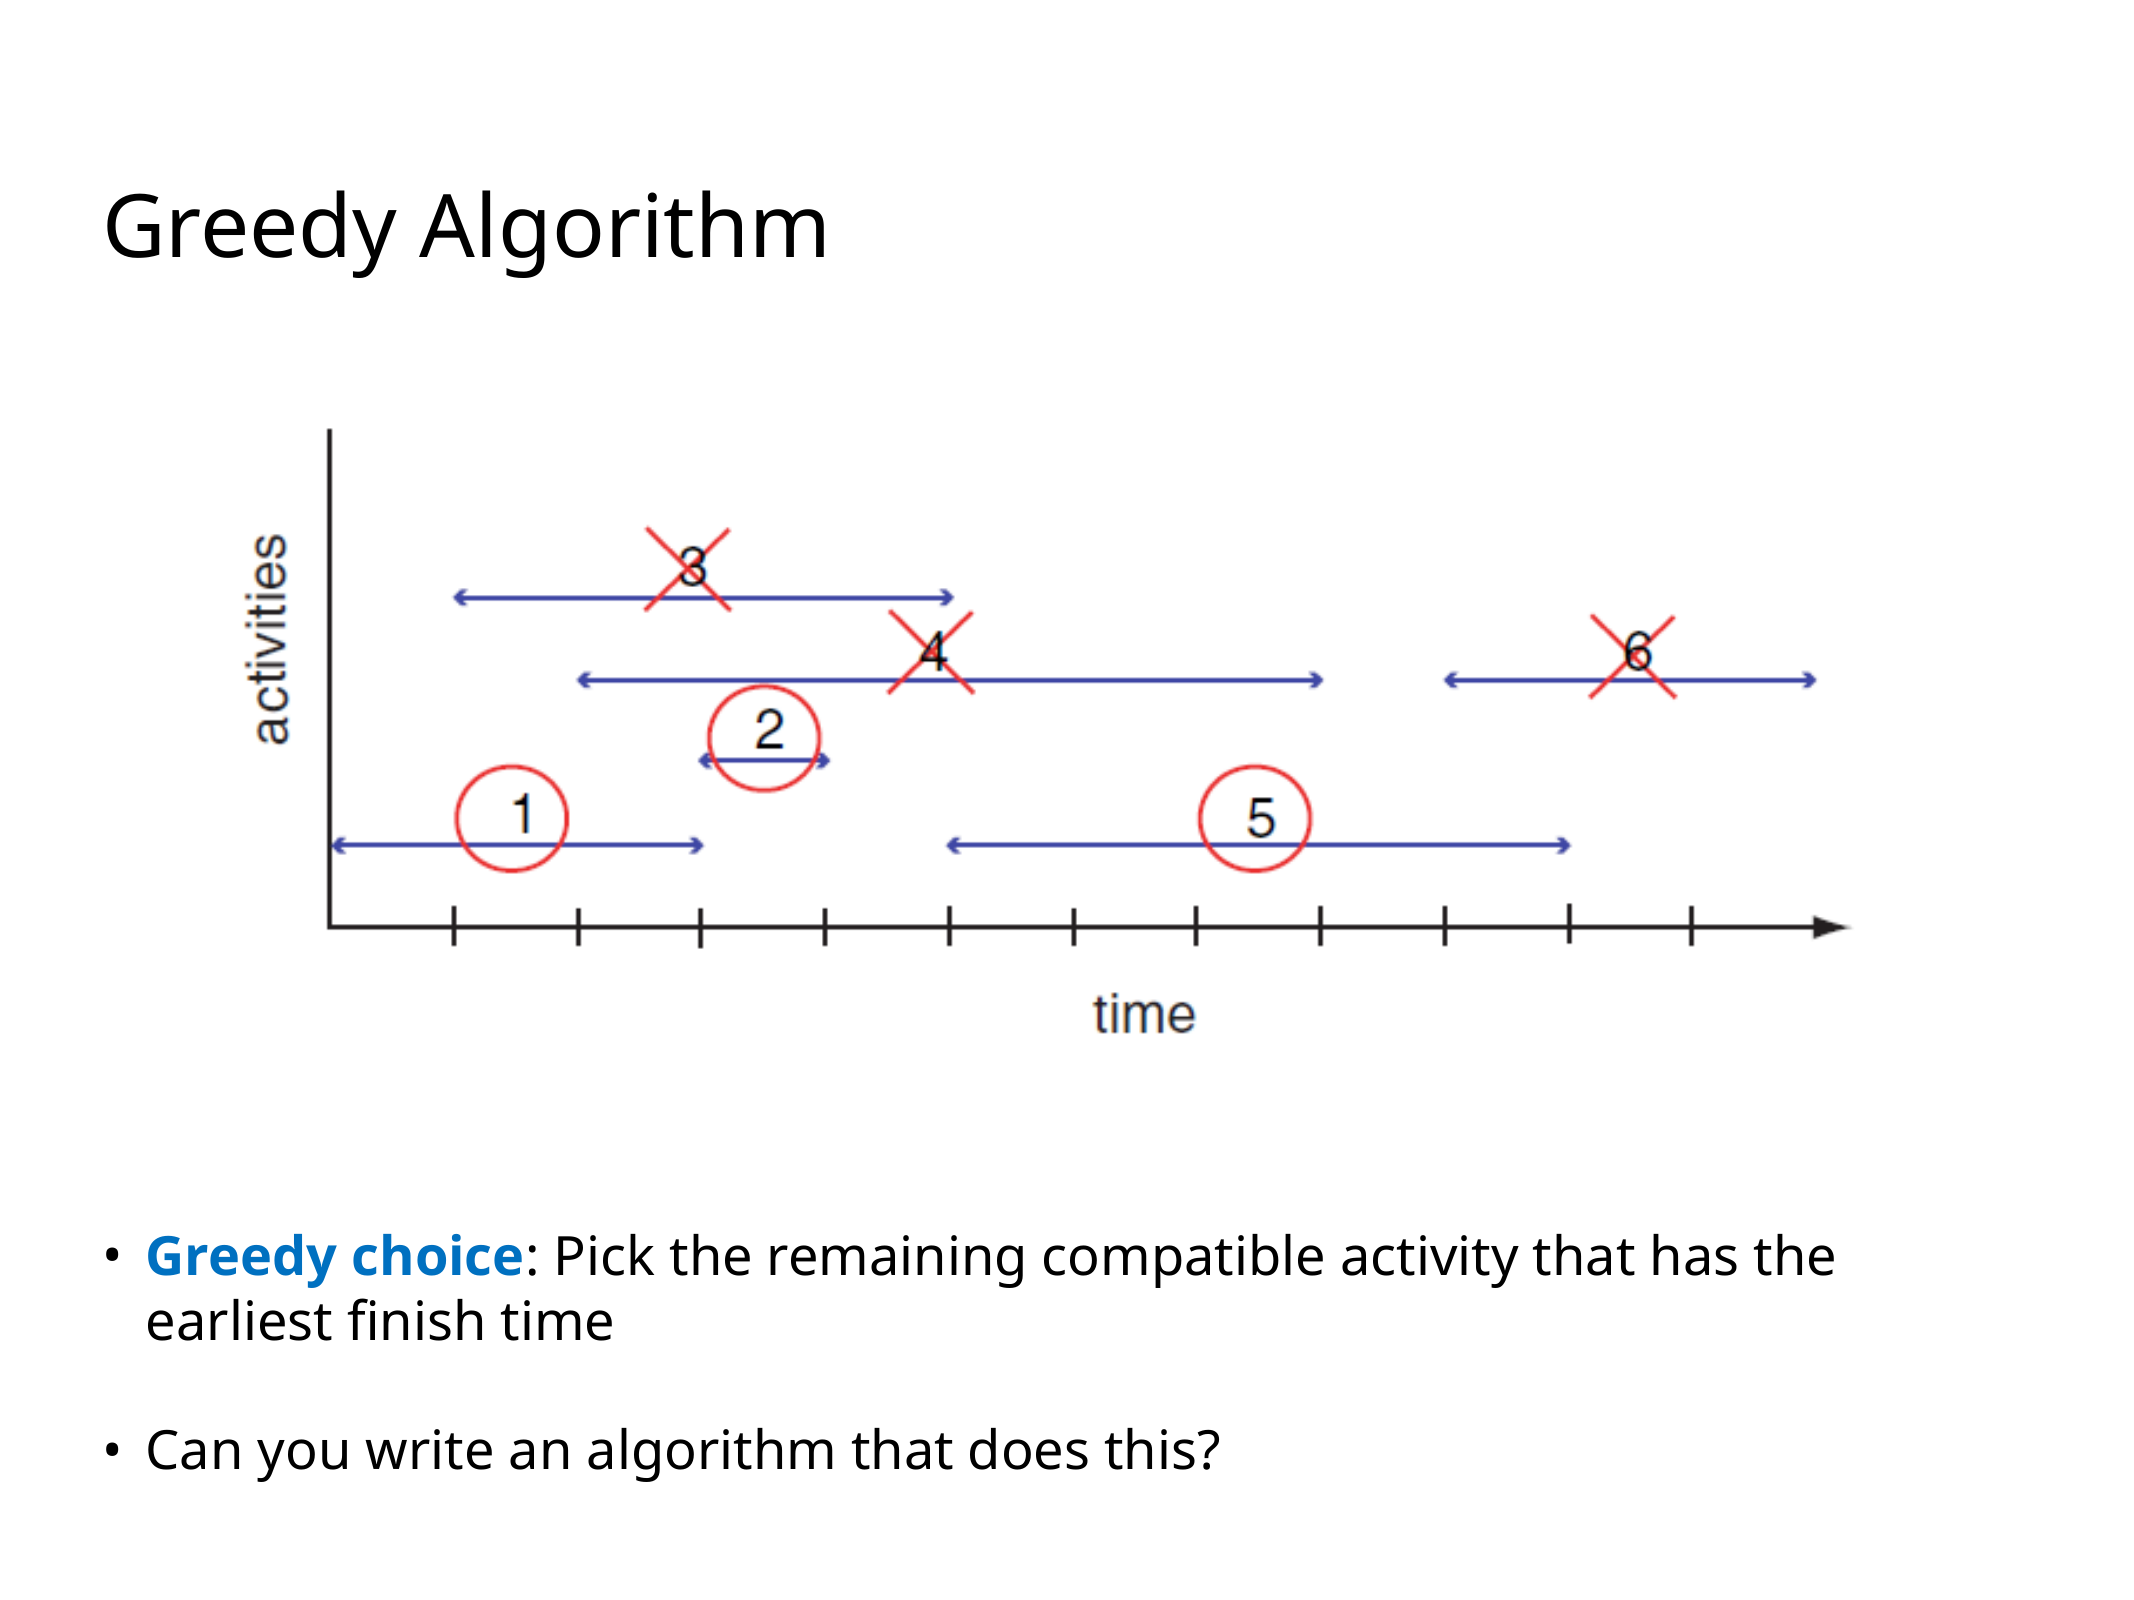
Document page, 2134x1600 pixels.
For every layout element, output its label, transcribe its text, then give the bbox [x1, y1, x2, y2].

title Greedy Algorithm [93, 0, 2040, 284]
list Greedy choice: Pick the remaining compatible activity that has the earliest finish time Can you write an algorithm that does this? [93, 1212, 2040, 1600]
picture [241, 399, 1873, 1051]
